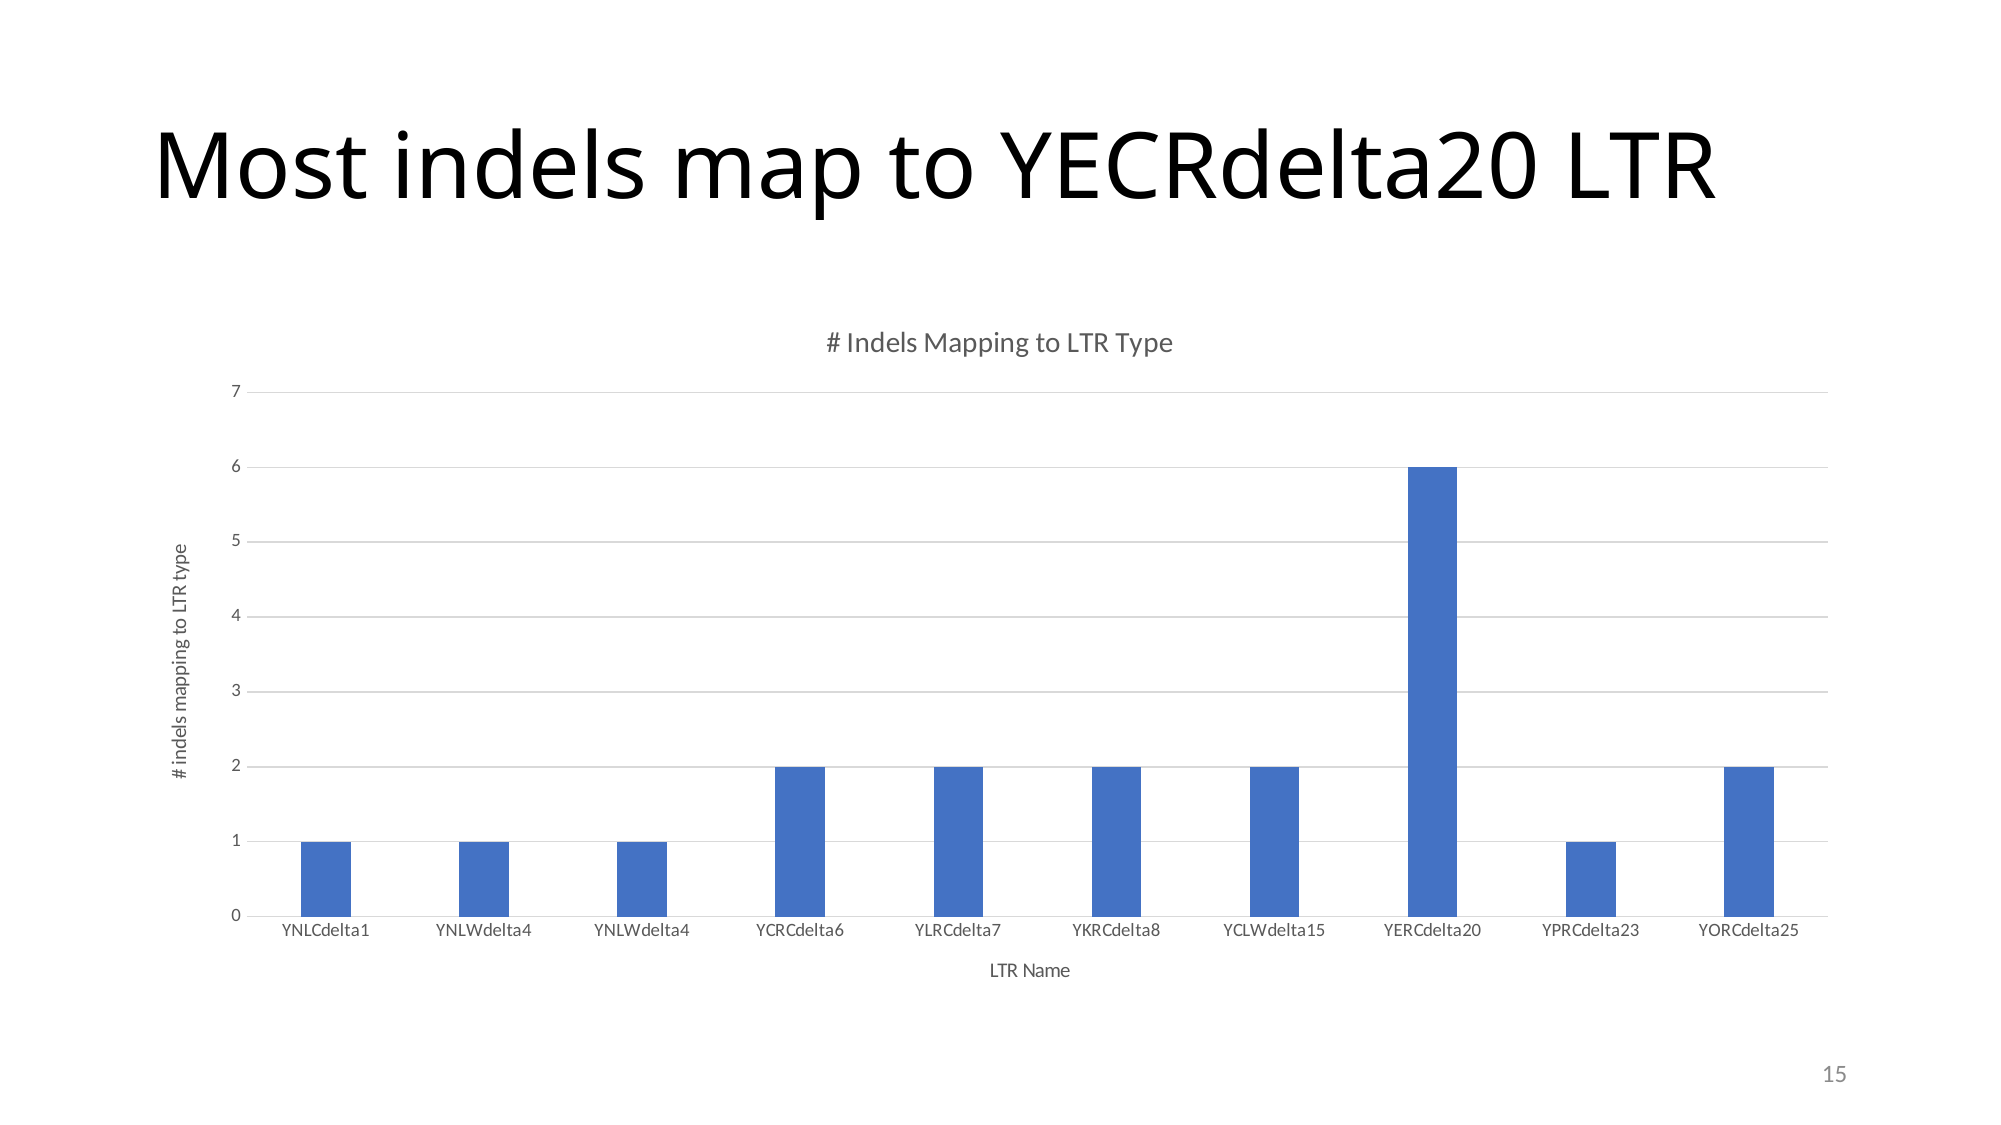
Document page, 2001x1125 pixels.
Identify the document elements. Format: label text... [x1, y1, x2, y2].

slide_number 15 [1412, 1042, 1863, 1103]
title Most indels map to YECRdelta20 LTR [137, 59, 1863, 278]
chart [137, 299, 1863, 1014]
